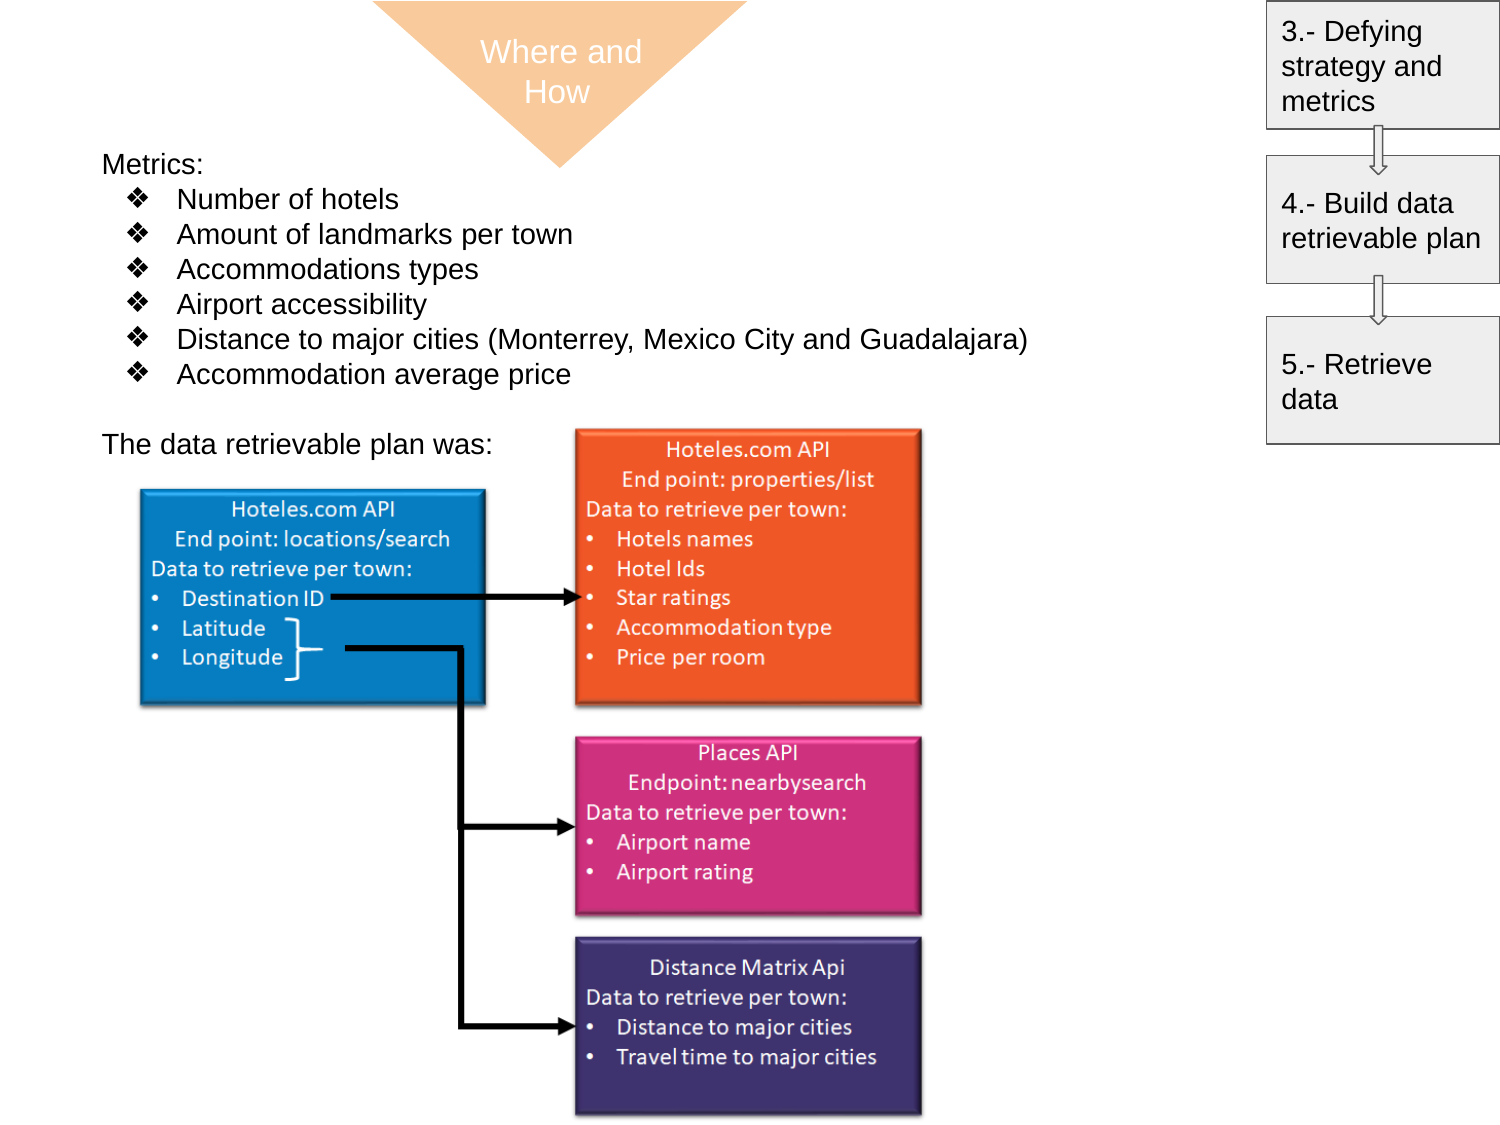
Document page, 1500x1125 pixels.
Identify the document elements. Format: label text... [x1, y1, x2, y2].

text_box 5.- Retrieve data [1266, 316, 1500, 445]
text_box [1369, 275, 1387, 325]
text_box 3.- Defying strategy and metrics [1266, 1, 1500, 129]
picture [126, 418, 929, 1125]
text_box [372, 1, 748, 65]
text_box Metrics: Number of hotels Amount of landmarks per town Accommodations types Airport accessibility Distance to major cities (Monterrey, Mexico City and Guadalajara) Accommodation average price The data retrievable plan was: [86, 130, 1191, 502]
text_box Where and How [444, 15, 679, 93]
text_box [1369, 125, 1387, 175]
text_box 4.- Build data retrievable plan [1266, 155, 1500, 284]
text_box [475, 93, 645, 130]
